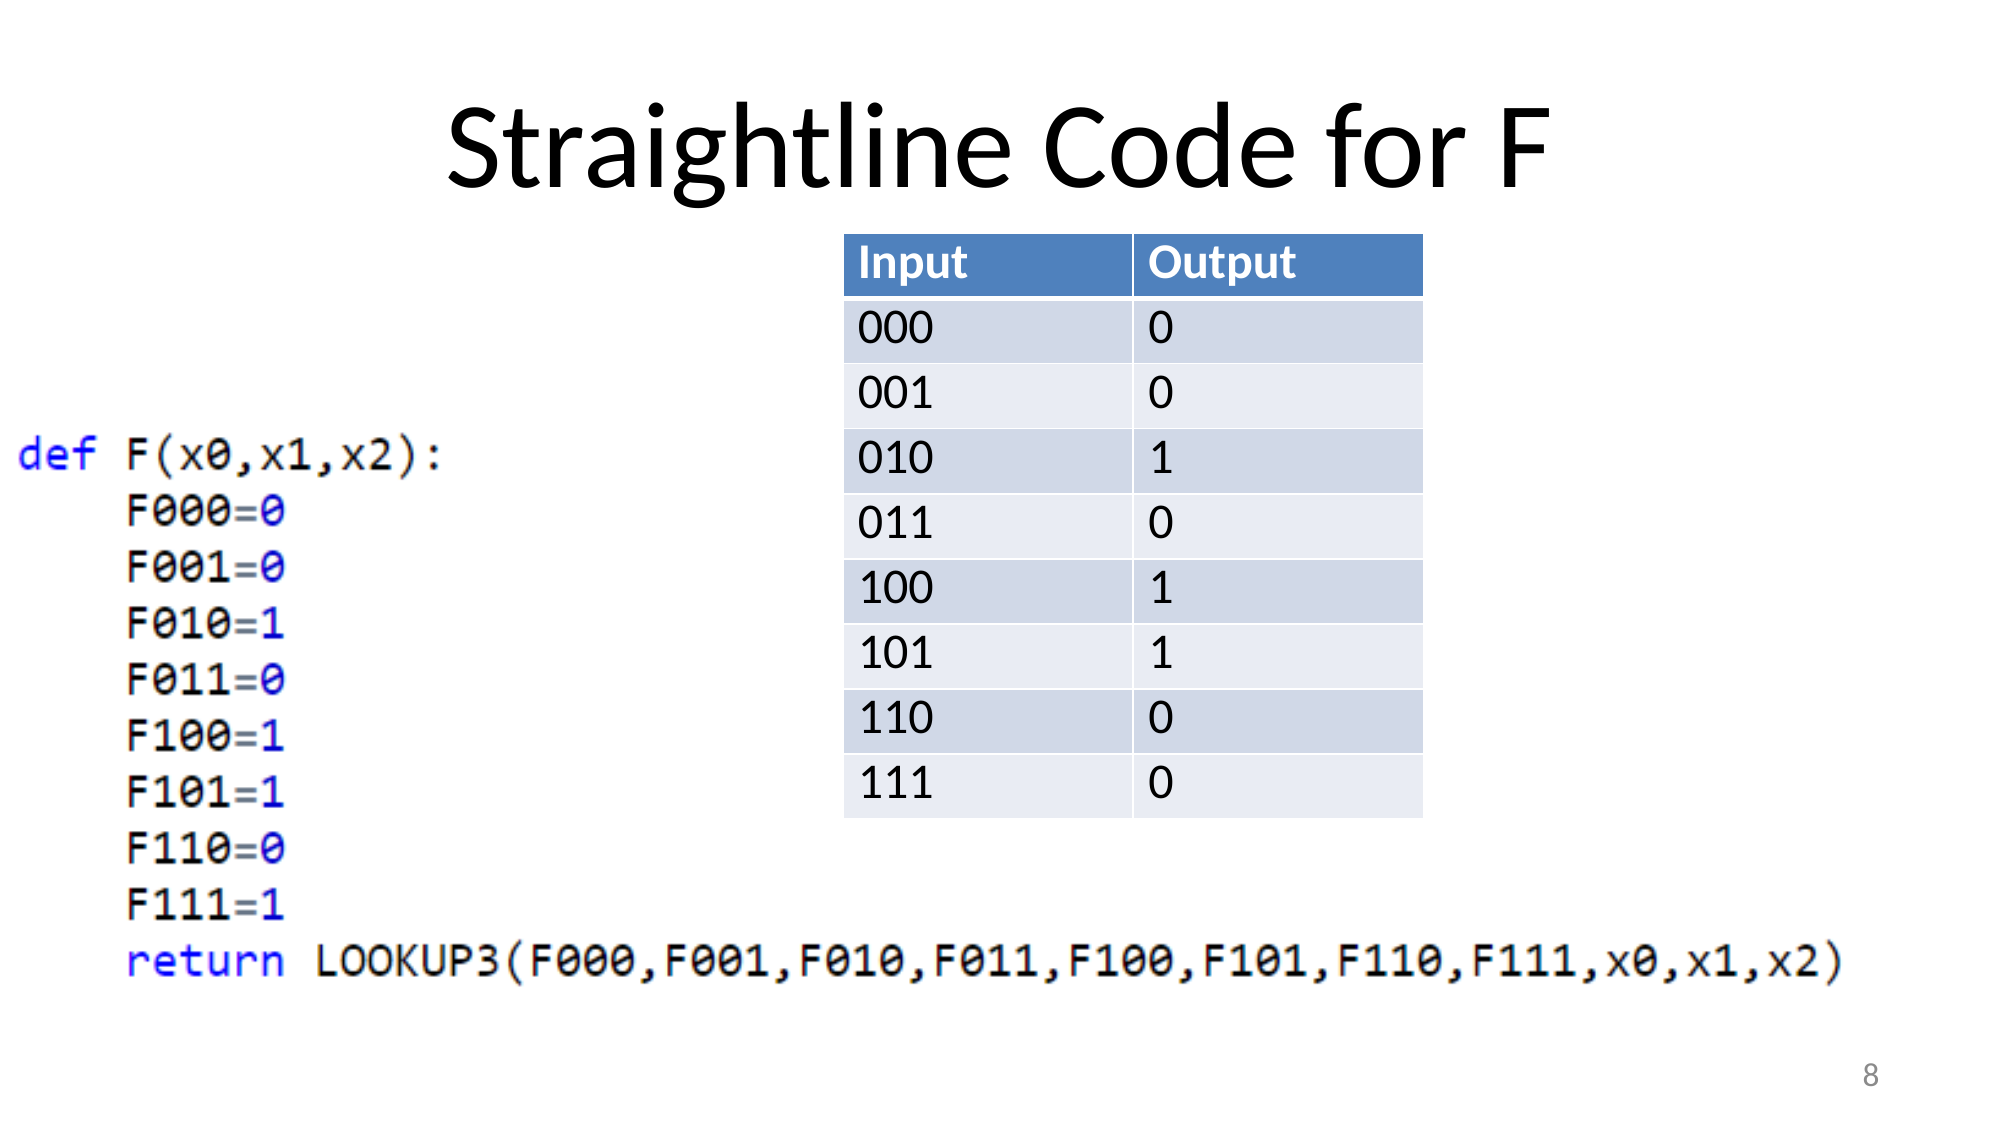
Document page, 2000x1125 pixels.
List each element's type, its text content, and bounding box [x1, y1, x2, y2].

table_header Output [1134, 234, 1423, 296]
table_cell 000 [844, 301, 1132, 363]
table_header Input [844, 234, 1132, 296]
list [14, 419, 1875, 1016]
table_cell 0 [1134, 364, 1423, 416]
slide_number 8 [1432, 1042, 1900, 1103]
table_cell 0 [1134, 301, 1423, 363]
title Straightline Code for F [99, 45, 1900, 233]
table_cell 001 [844, 364, 1132, 416]
